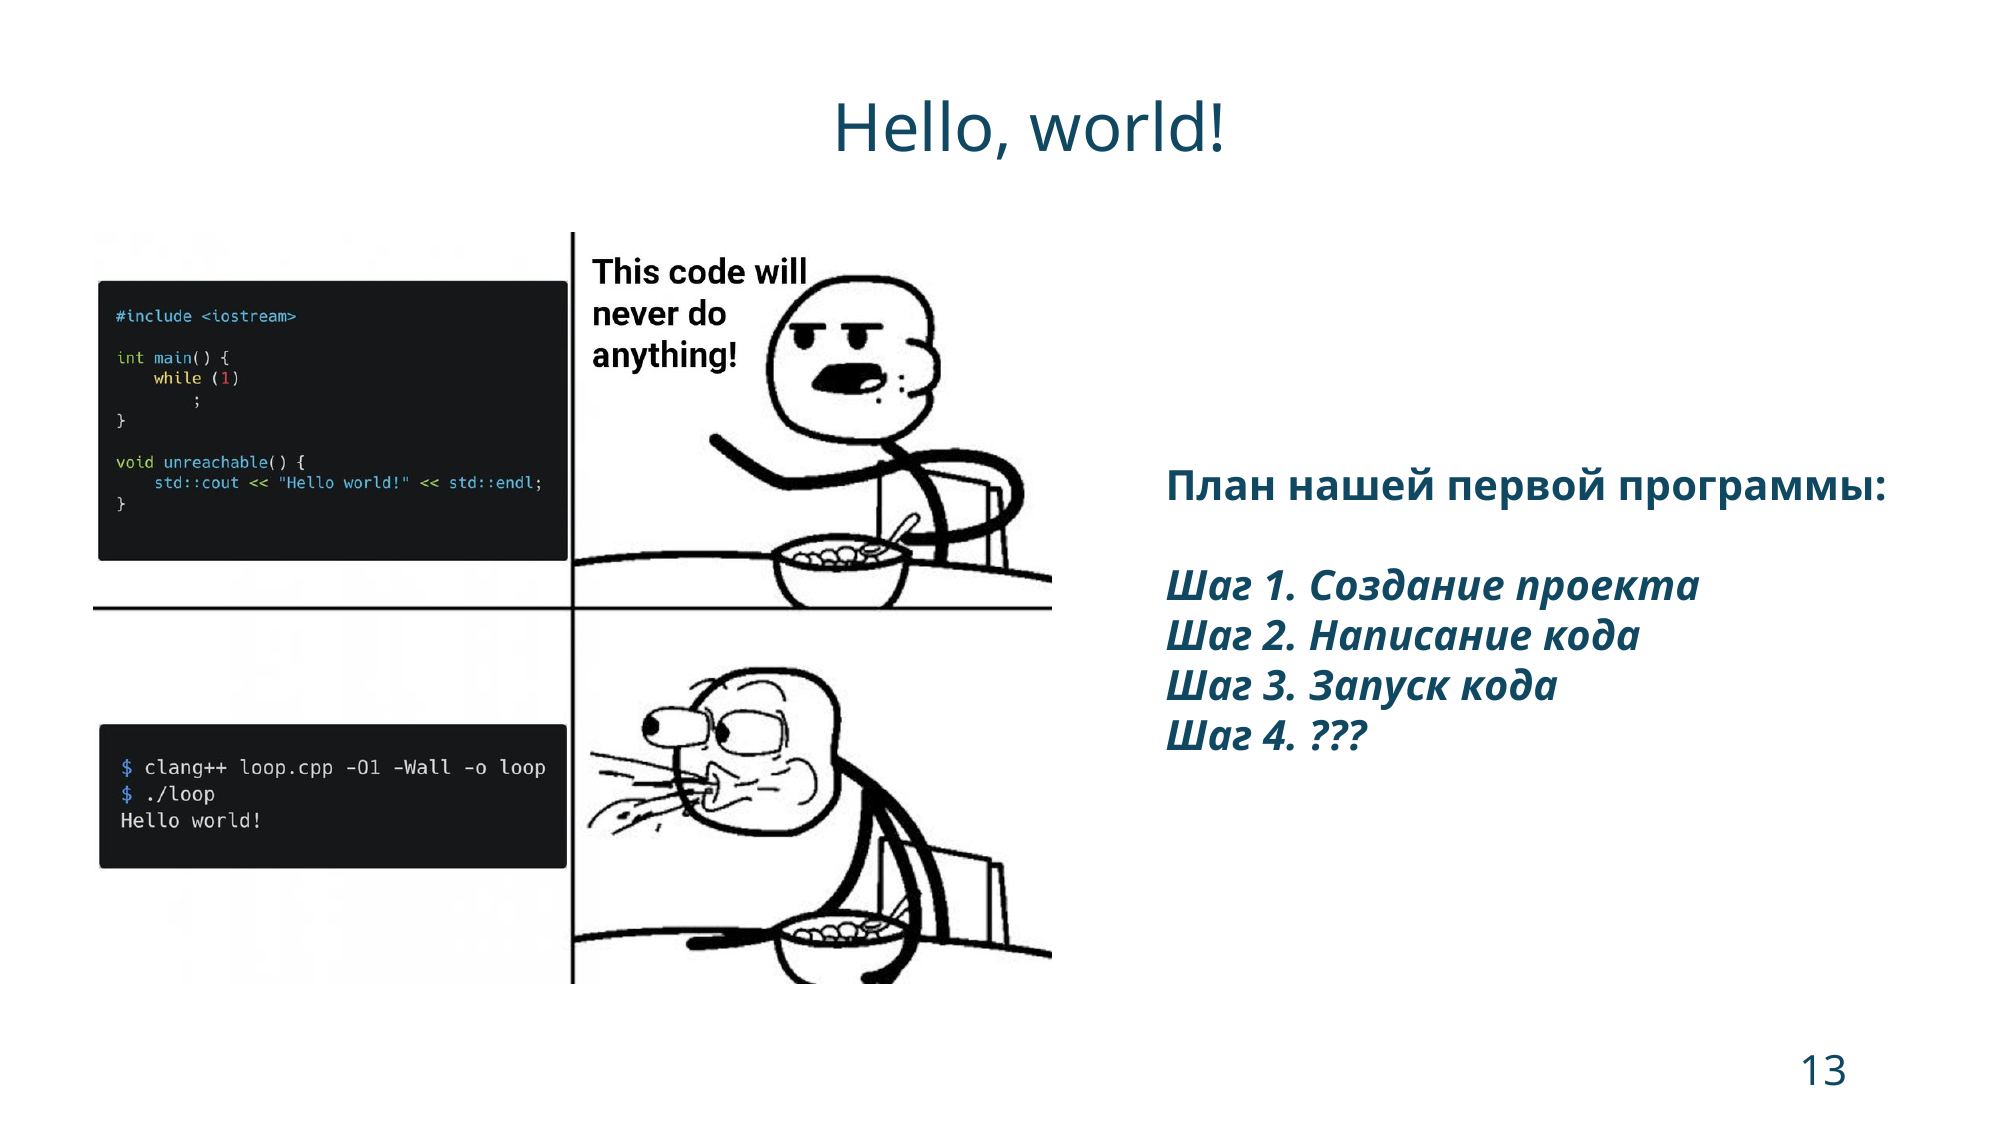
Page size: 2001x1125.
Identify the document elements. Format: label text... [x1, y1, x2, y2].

text_box Hello, world! [93, 77, 1967, 173]
slide_number 13 [1412, 1042, 1863, 1103]
text_box План нашей первой программы: Шаг 1. Создание проекта Шаг 2. Написание кода Шаг 3. Запуск кода Шаг 4. ??? [1150, 451, 1967, 767]
picture [92, 231, 1053, 985]
